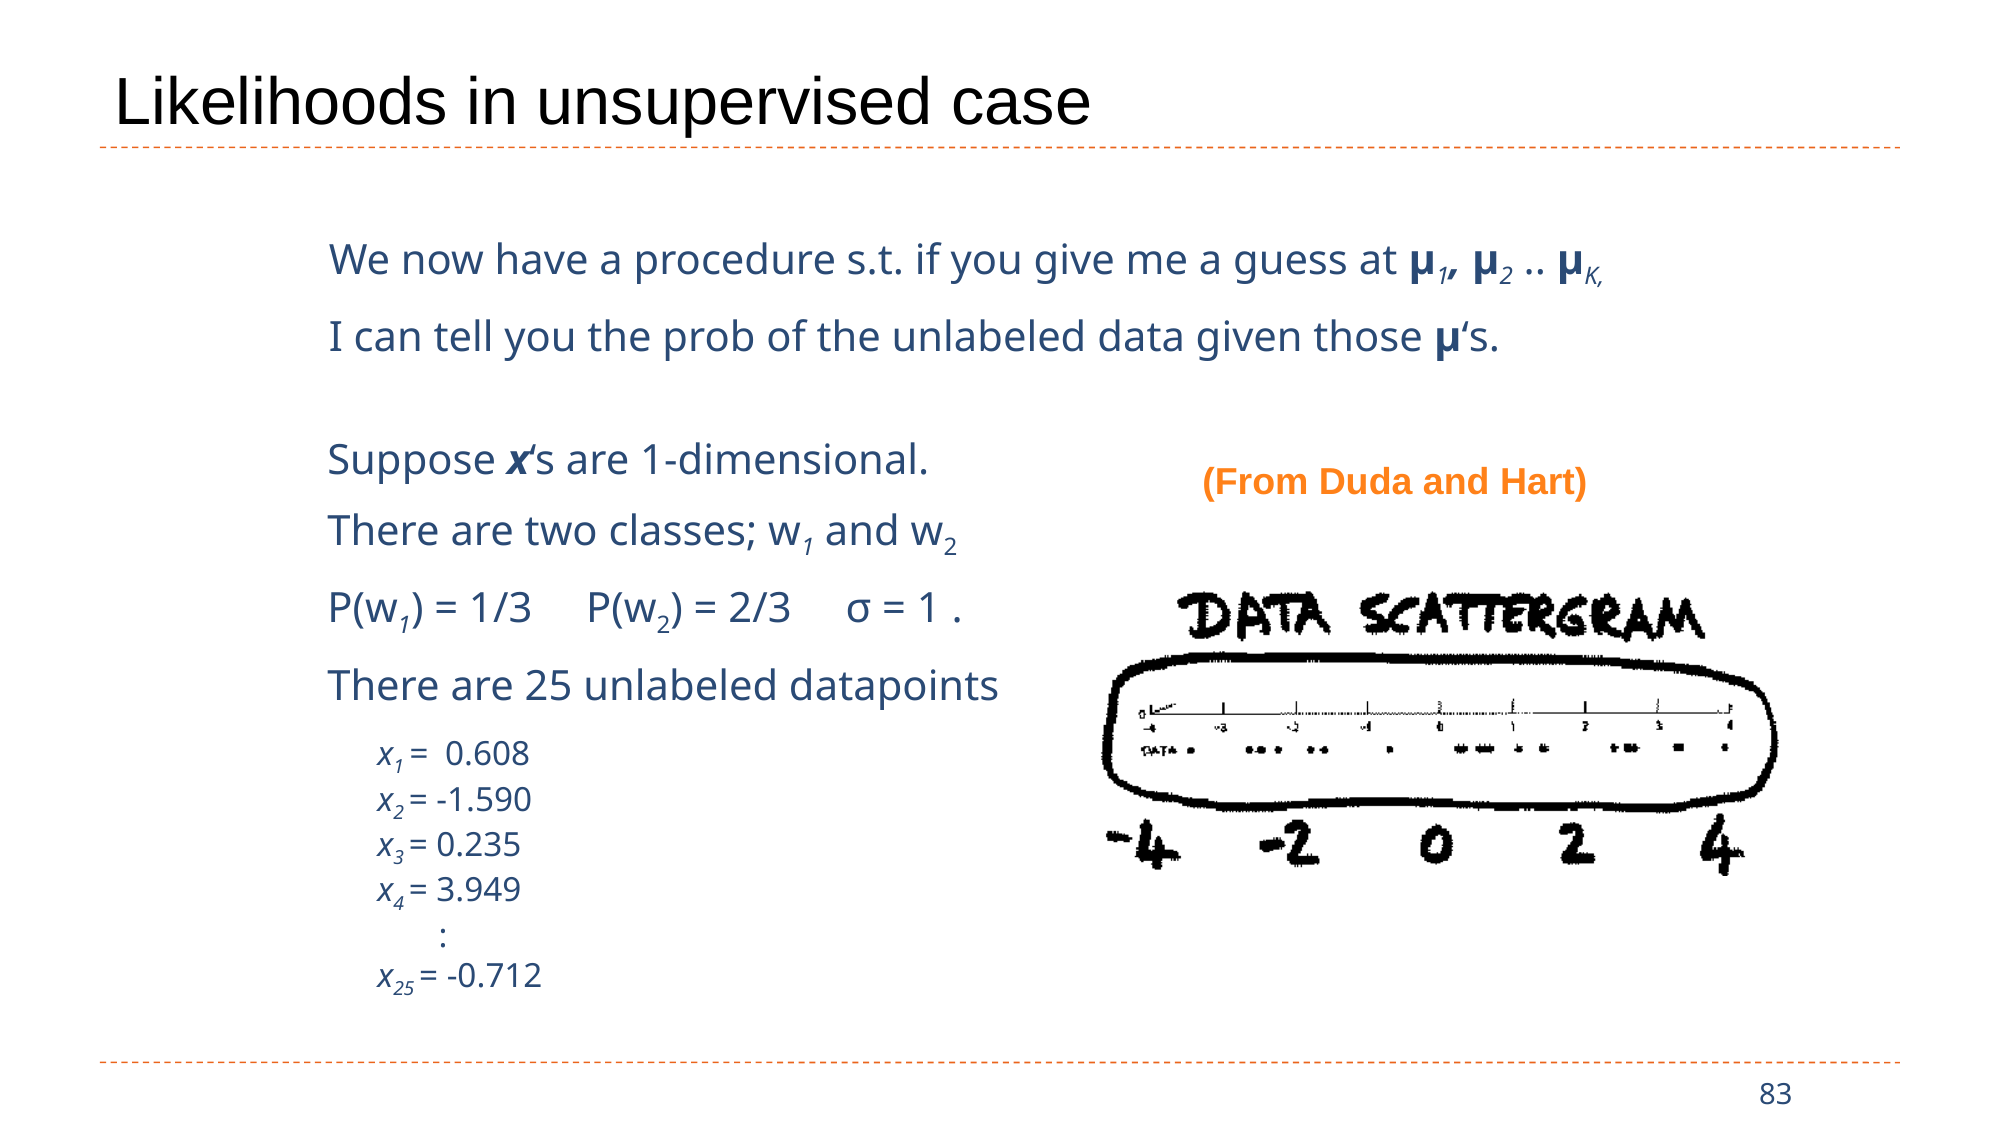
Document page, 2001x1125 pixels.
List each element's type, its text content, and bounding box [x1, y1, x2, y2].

text_box We now have a procedure s.t. if you give me a guess at μ1, μ2 .. μK, I can tell you the prob of the unlabeled data given those μ‘s. [314, 224, 1652, 368]
picture [1084, 573, 1791, 877]
text_box Suppose x‘s are 1-dimensional. There are two classes; w1 and w2 P(w1) = 1/3 P(w2) = 2/3 σ = 1 . There are 25 unlabeled datapoints [312, 425, 1663, 717]
text_box x1 = 0.608 x2 = -1.590 x3 = 0.235 x4 = 3.949 : x25 = -0.712 [362, 725, 700, 1007]
text_box (From Duda and Hart) [1187, 449, 1688, 510]
title Likelihoods in unsupervised case [99, 24, 1900, 146]
